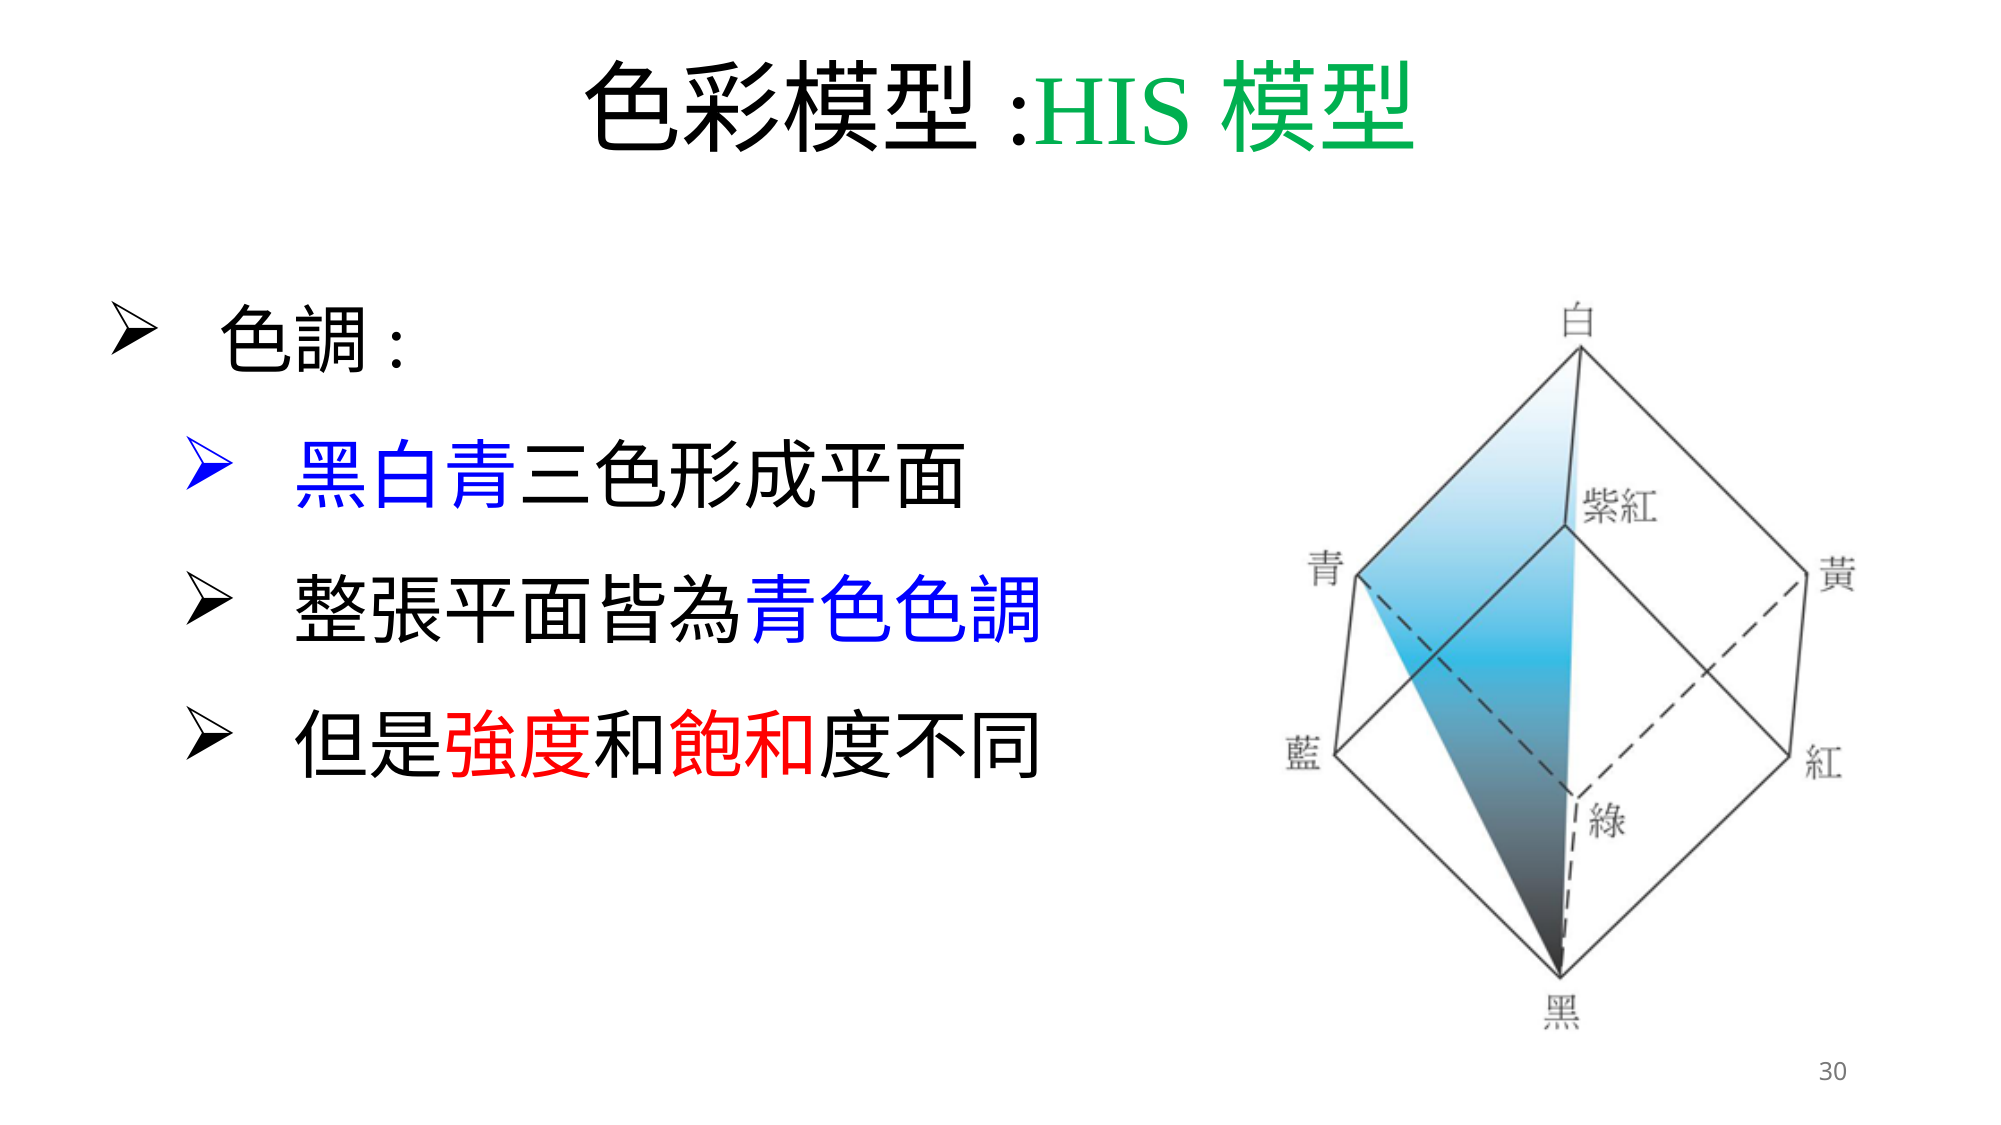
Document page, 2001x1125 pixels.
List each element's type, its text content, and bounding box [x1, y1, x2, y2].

text_box 色彩模型:HIS模型 [0, 37, 2000, 173]
slide_number 30 [1412, 1054, 1863, 1103]
picture [1238, 283, 1872, 1054]
text_box 色調: 黑白青三色形成平面 整張平面皆為青色色調 但是強度和飽和度不同 [90, 240, 1095, 796]
